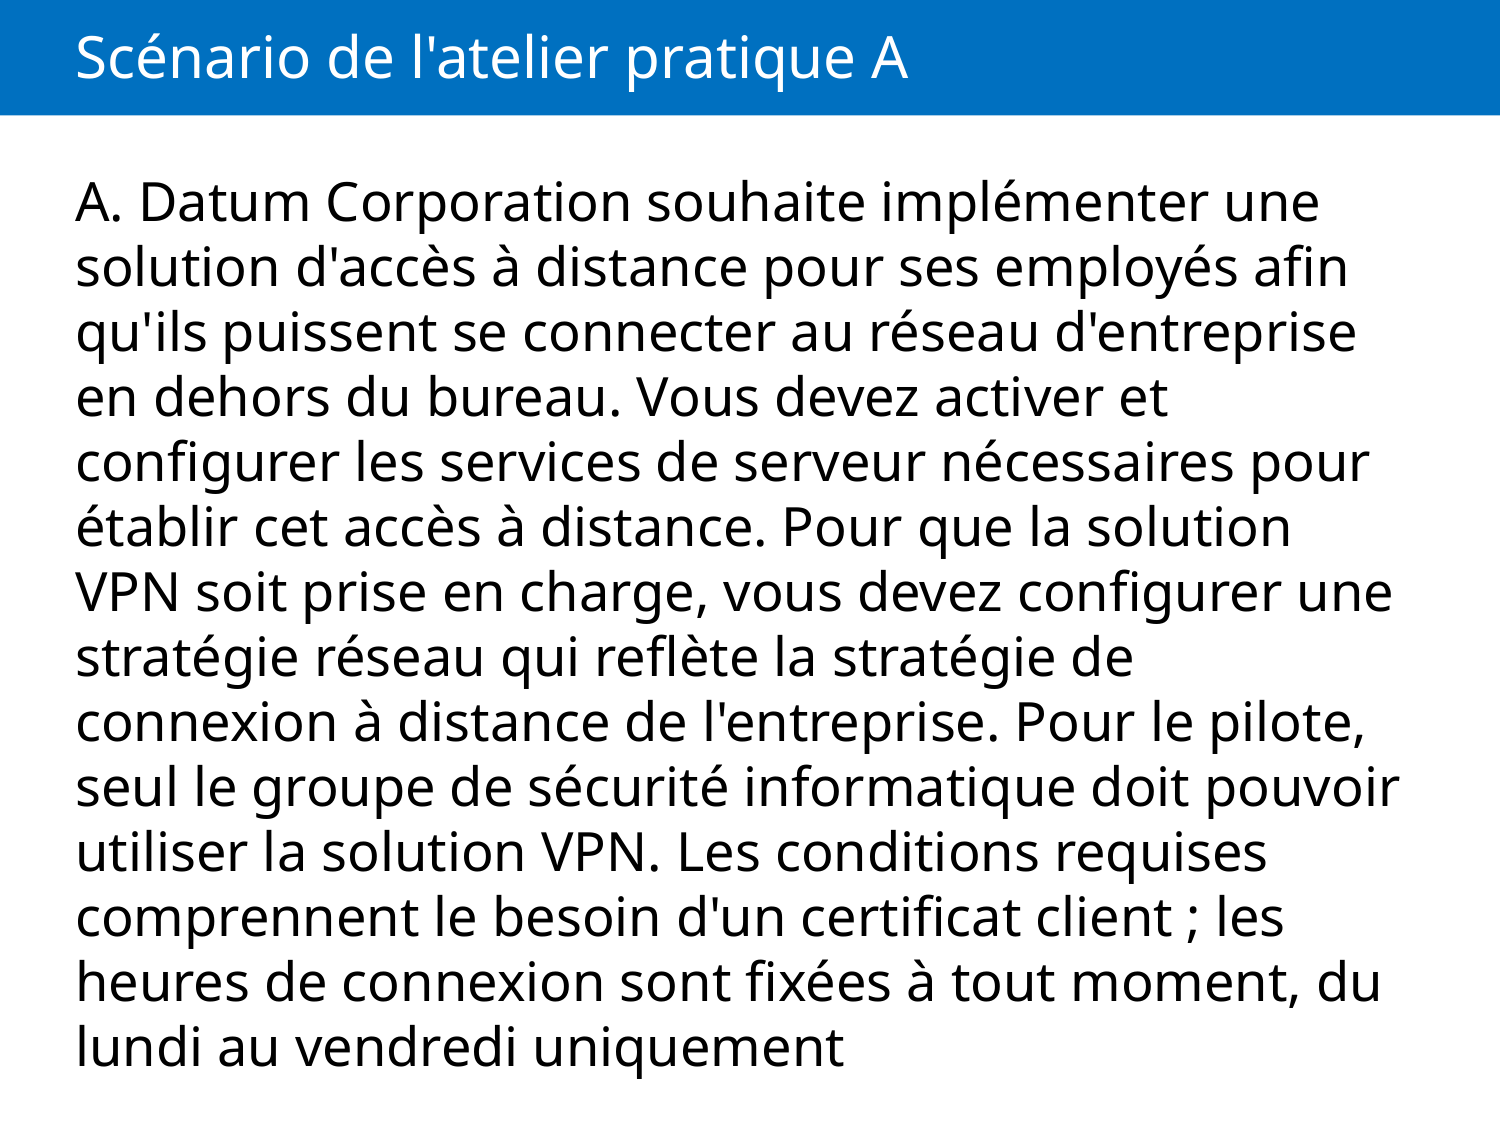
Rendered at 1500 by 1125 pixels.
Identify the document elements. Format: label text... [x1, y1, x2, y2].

title Scénario de l'atelier pratique A [75, 0, 1351, 122]
list A. Datum Corporation souhaite implémenter une solution d'accès à distance pour ses employés afin qu'ils puissent se connecter au réseau d'entreprise en dehors du bureau. Vous devez activer et configurer les services de serveur nécessaires pour établir cet accès à distance. Pour que la solution VPN soit prise en charge, vous devez configurer une stratégie réseau qui reflète la stratégie de connexion à distance de l'entreprise. Pour le pilote, seul le groupe de sécurité informatique doit pouvoir utiliser la solution VPN. Les conditions requises comprennent le besoin d'un certificat client ; les heures de connexion sont fixées à tout moment, du lundi au vendredi uniquement [74, 167, 1408, 1013]
